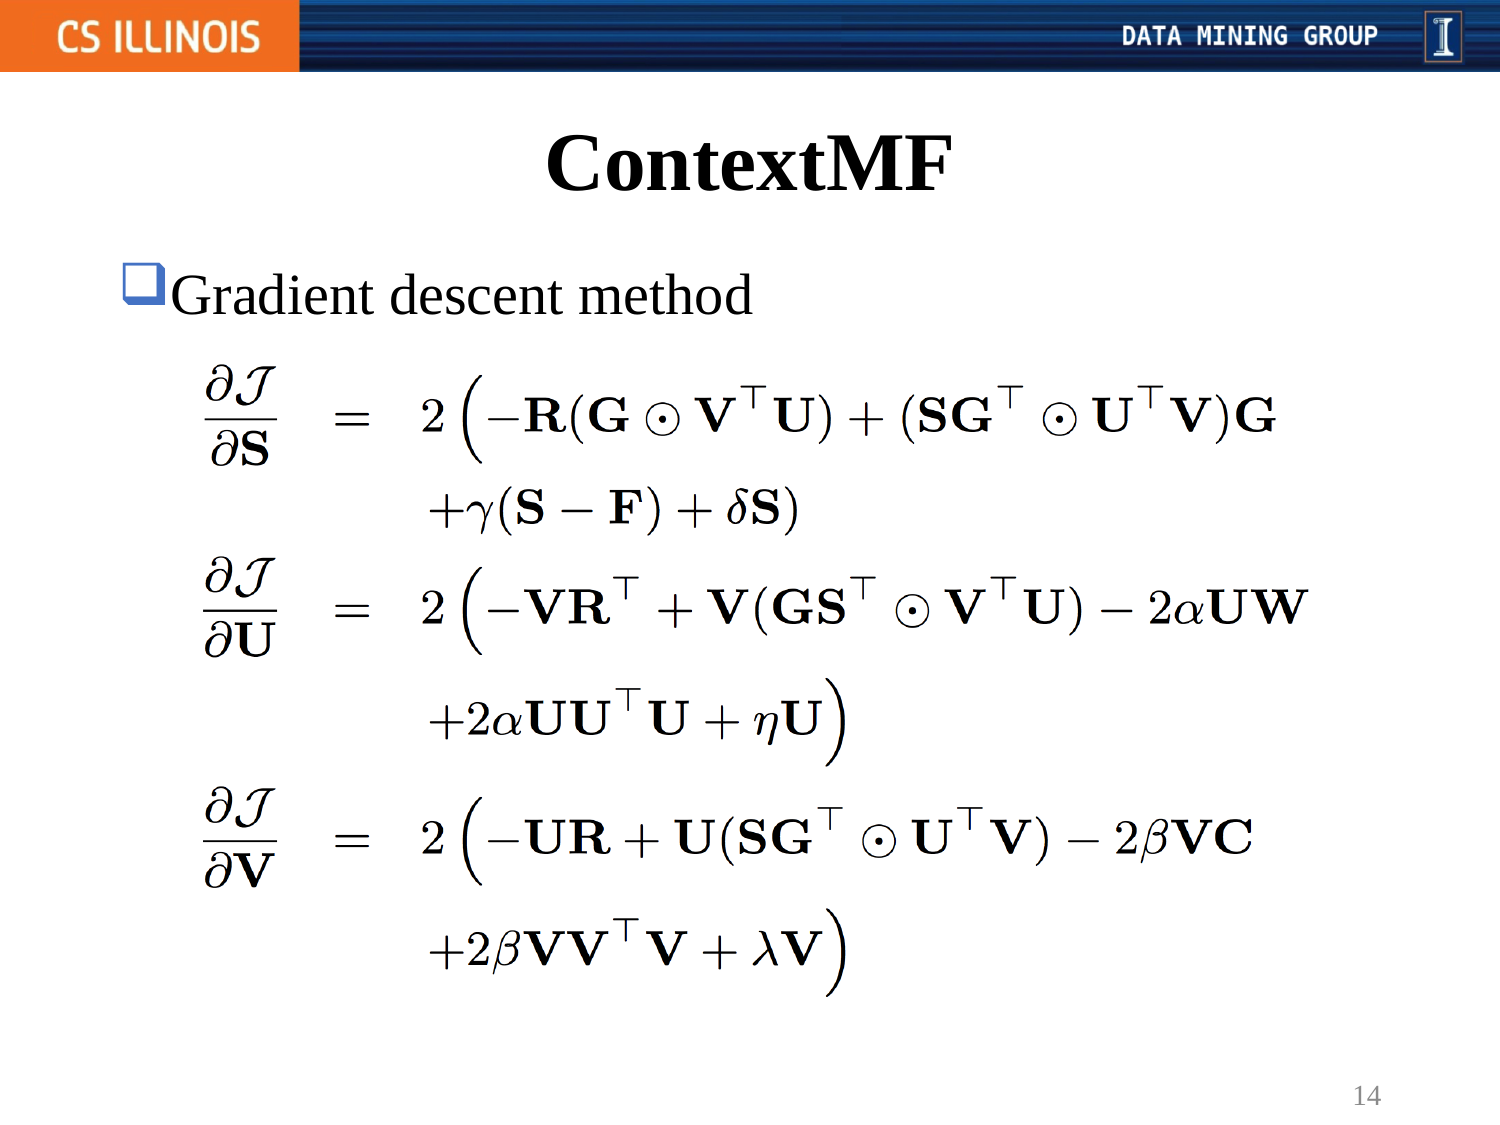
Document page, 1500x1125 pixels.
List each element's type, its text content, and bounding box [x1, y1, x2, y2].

title ContextMF [103, 100, 1397, 227]
picture [0, 0, 1500, 72]
list Gradient descent method [103, 256, 1397, 1058]
slide_number 14 [1059, 1074, 1397, 1113]
picture [181, 354, 1318, 1005]
